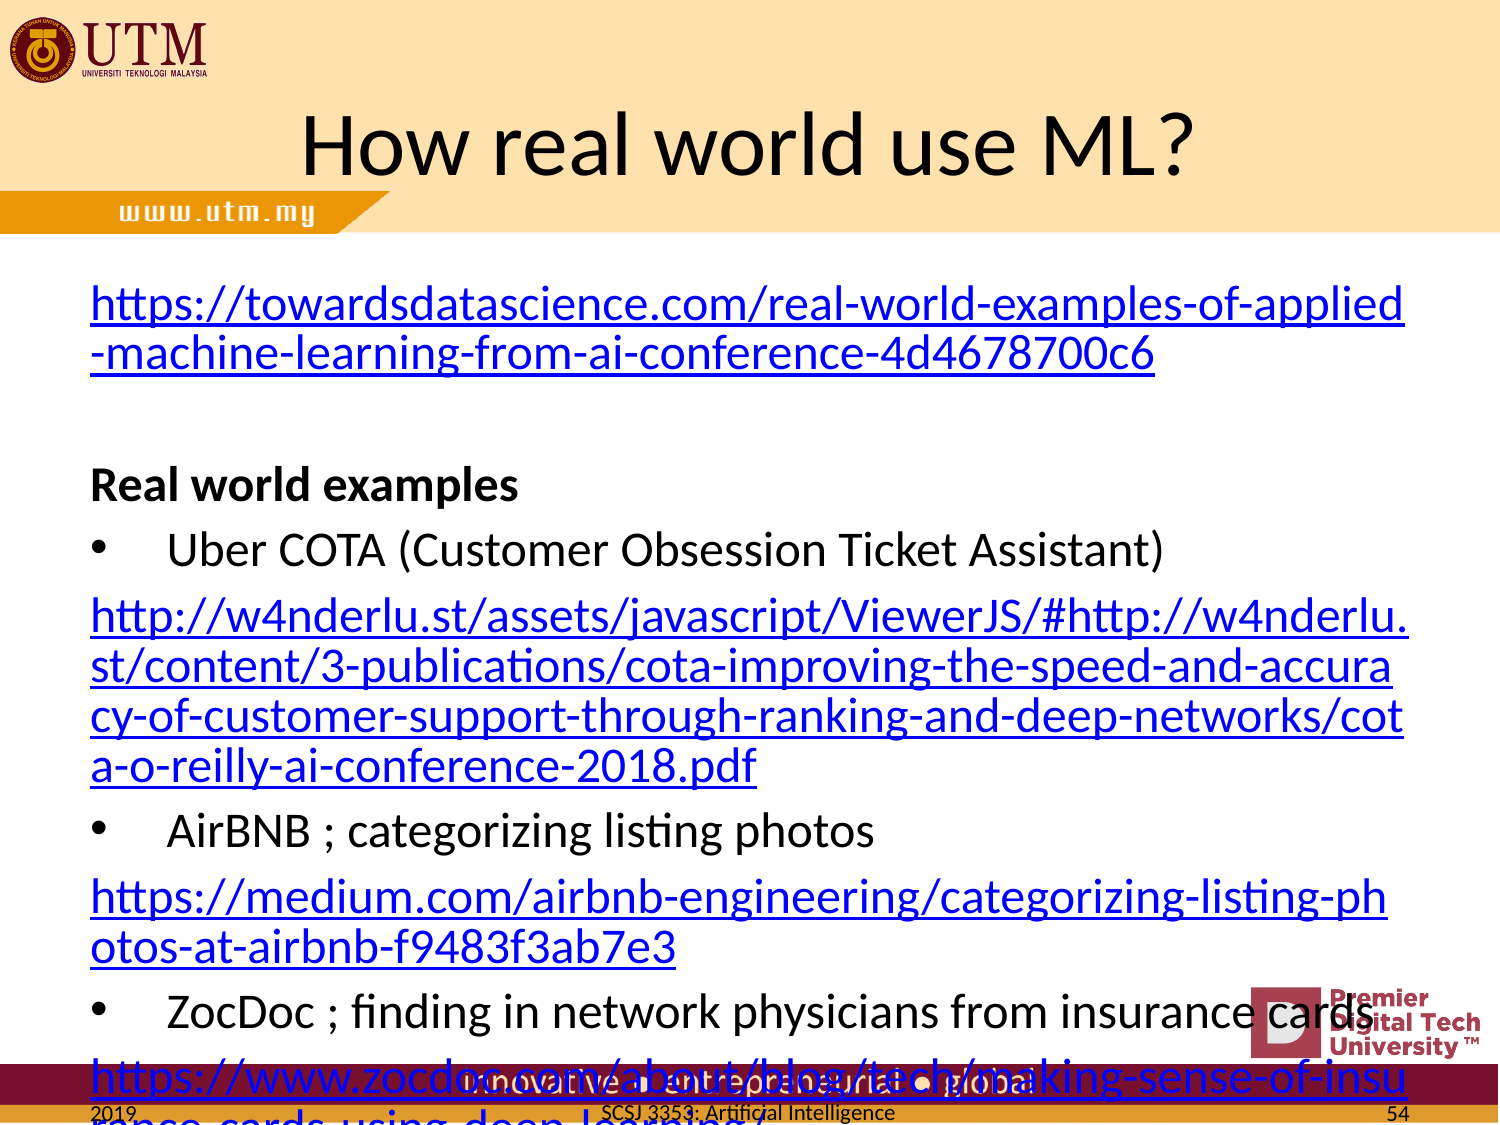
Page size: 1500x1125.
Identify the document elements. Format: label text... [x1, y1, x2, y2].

picture [0, 191, 390, 234]
footer SCSJ 3353: Artificial Intelligence [405, 1086, 1074, 1125]
picture [1251, 987, 1480, 1059]
list https://towardsdatascience.com/real-world-examples-of-applied-machine-learning-from-ai-conference-4d4678700c6 Real world examples Uber COTA (Customer Obsession Ticket Assistant) http://w4nderlu.st/assets/javascript/ViewerJS/#http://w4nderlu.st/content/3-publications/cota-improving-the-speed-and-accuracy-of-customer-support-through-ranking-and-deep-networks/cota-o-reilly-ai-conference-2018.pdf AirBNB ; categorizing listing photos https://medium.com/airbnb-engineering/categorizing-listing-photos-at-airbnb-f9483f3ab7e3 ZocDoc ; finding in network physicians from insurance cards https://www.zocdoc.com/about/blog/tech/making-sense-of-insurance-cards-using-deep-learning/ Spotify ; How does it know your kind of music? https://medium.com/s/story/spotifys-discover-weekly-how-machine-learning-finds-your-new-music-19a41ab76efe [75, 262, 1425, 1005]
title How real world use ML? [75, 45, 1425, 233]
picture [10, 17, 207, 83]
slide_number 2019 [75, 1082, 425, 1125]
picture [0, 1064, 1498, 1123]
slide_number 54 [1074, 1082, 1425, 1125]
